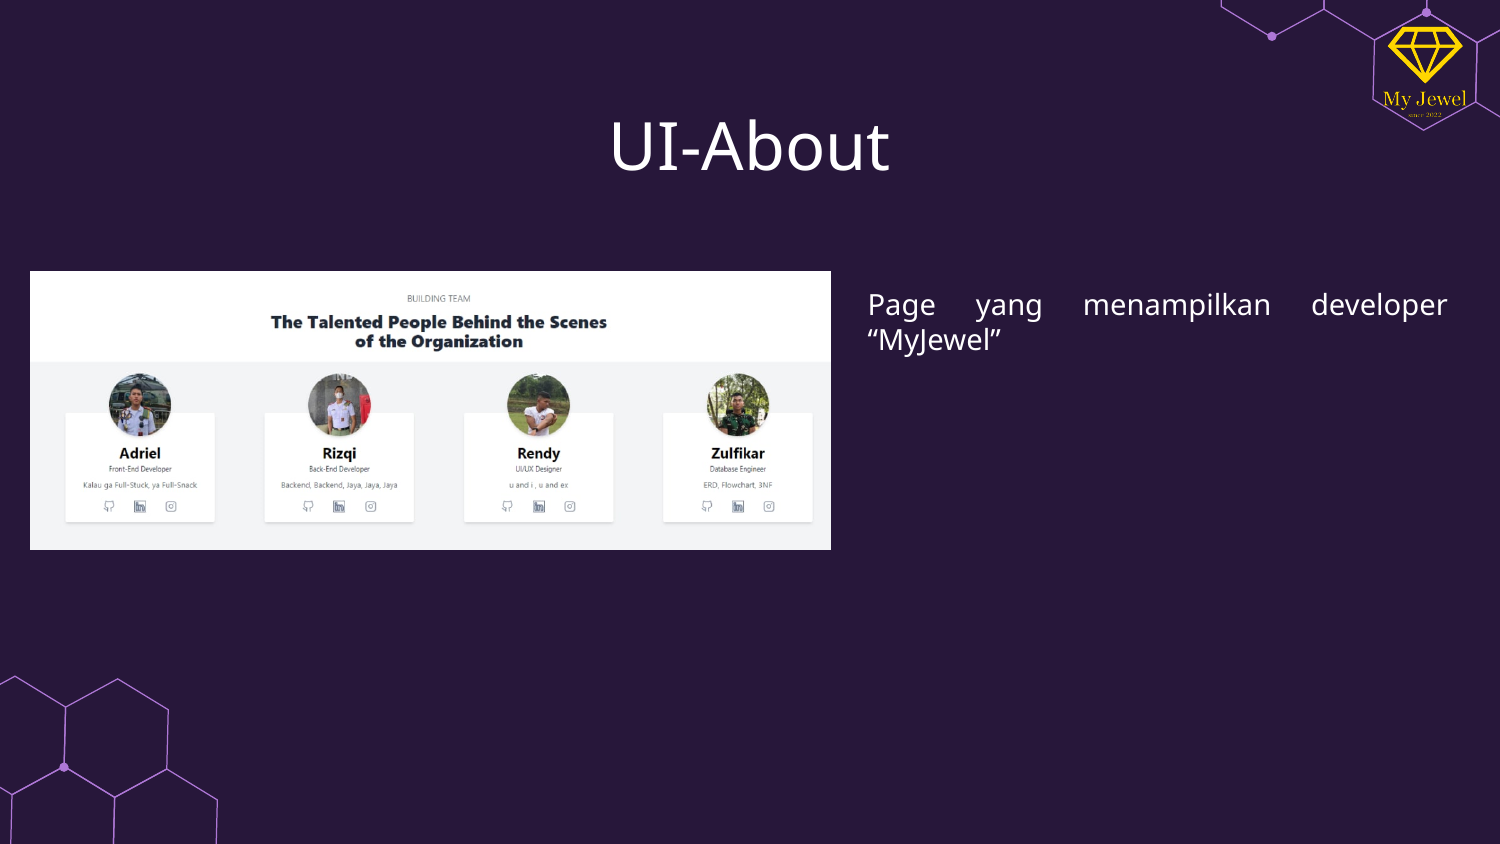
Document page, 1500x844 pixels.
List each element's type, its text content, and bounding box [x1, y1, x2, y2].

picture [1370, 14, 1479, 128]
subtitle Page yang menampilkan developer “MyJewel” [852, 271, 1464, 410]
title UI-About [118, 88, 1382, 183]
picture [30, 271, 831, 550]
